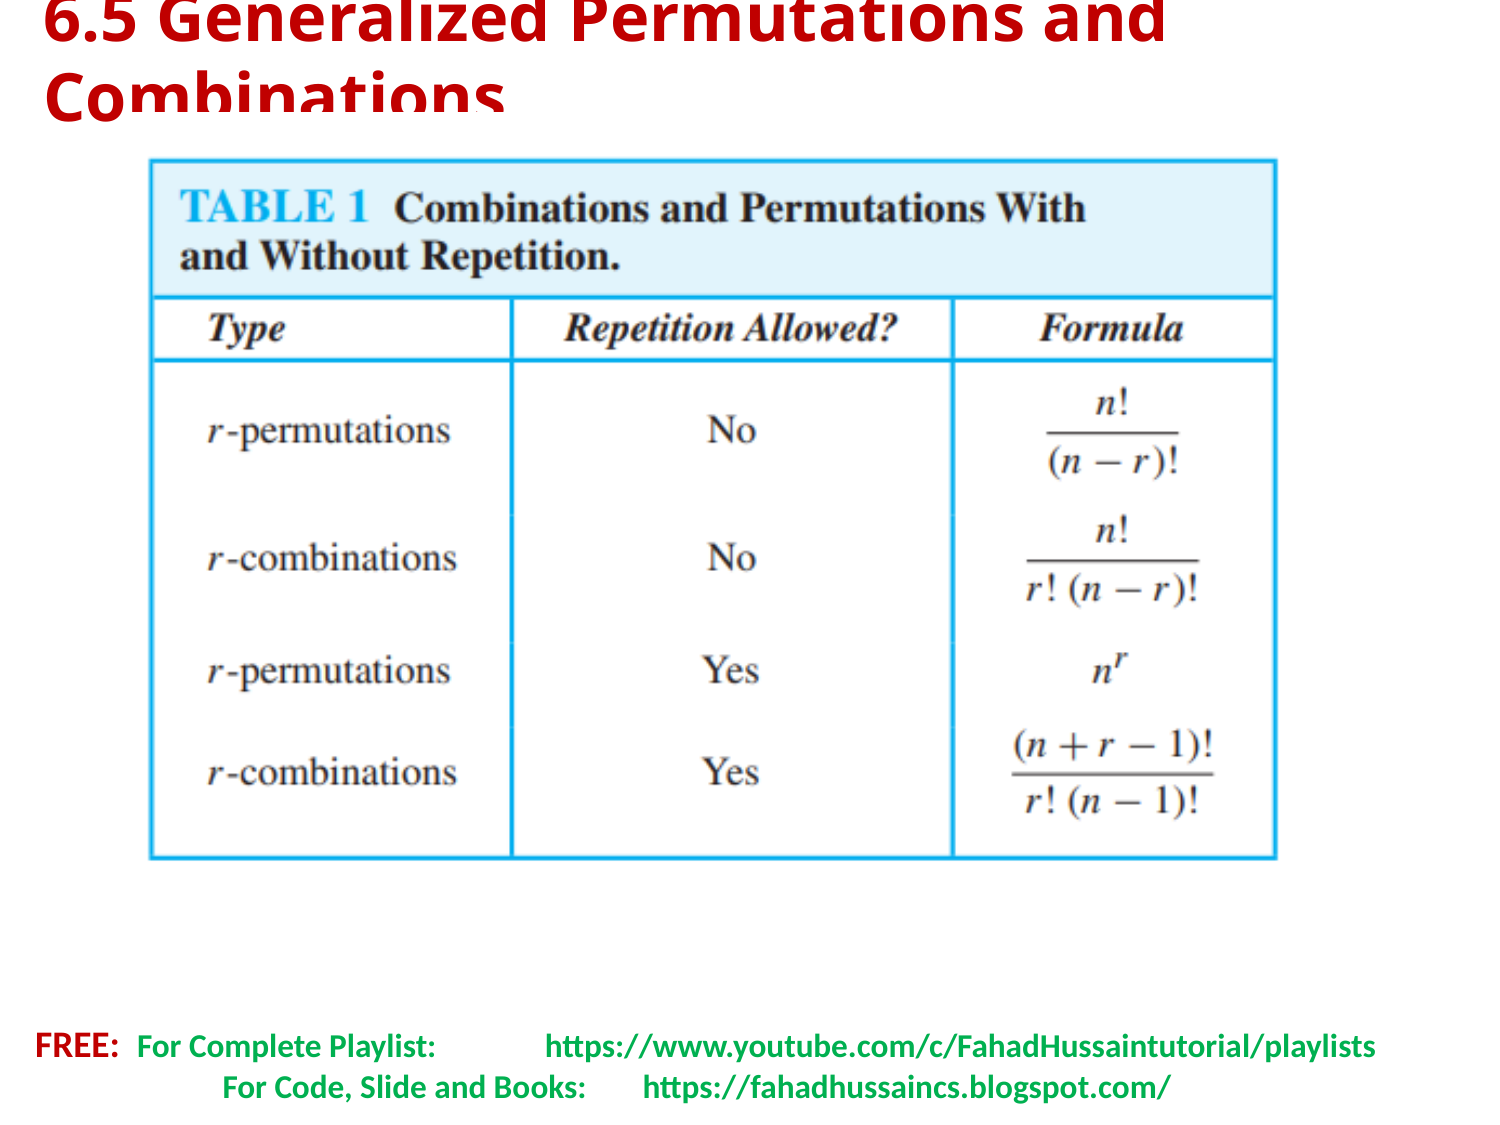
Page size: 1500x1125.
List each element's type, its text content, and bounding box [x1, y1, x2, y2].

title 6.5 Generalized Permutations and Combinations [41, 0, 1480, 149]
picture [124, 112, 1339, 900]
text_box FREE: For Complete Playlist: https://www.youtube.com/c/FahadHussaintutorial/playlists For Code, Slide and Books: https://fahadhussaincs.blogspot.com/ [20, 1012, 1480, 1113]
